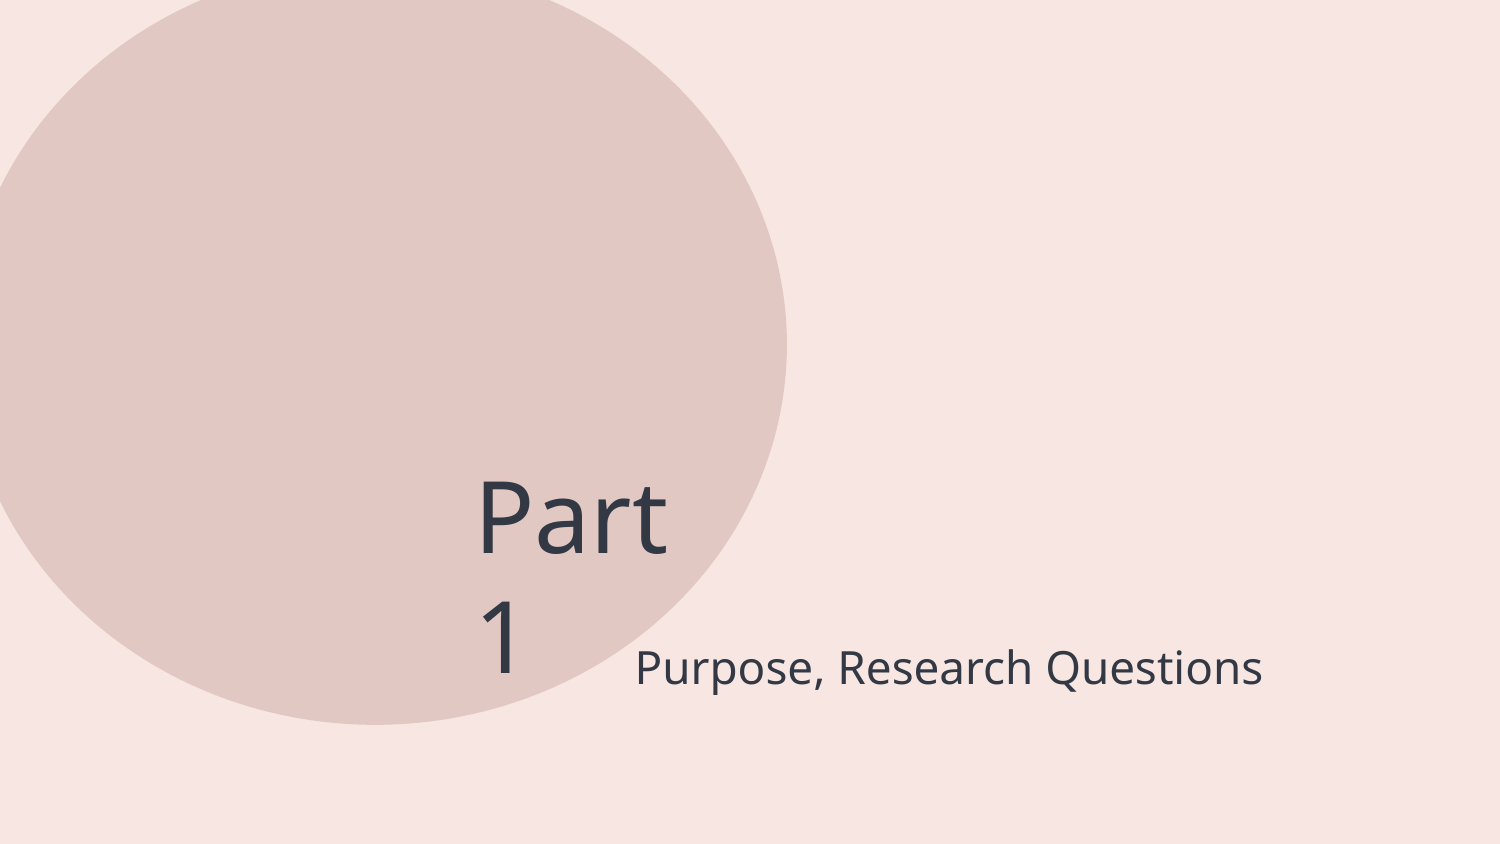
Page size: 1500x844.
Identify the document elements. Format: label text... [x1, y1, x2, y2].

title Part 1 [459, 438, 735, 567]
text_box [0, 0, 787, 725]
list Purpose, Research Questions [619, 647, 1327, 755]
